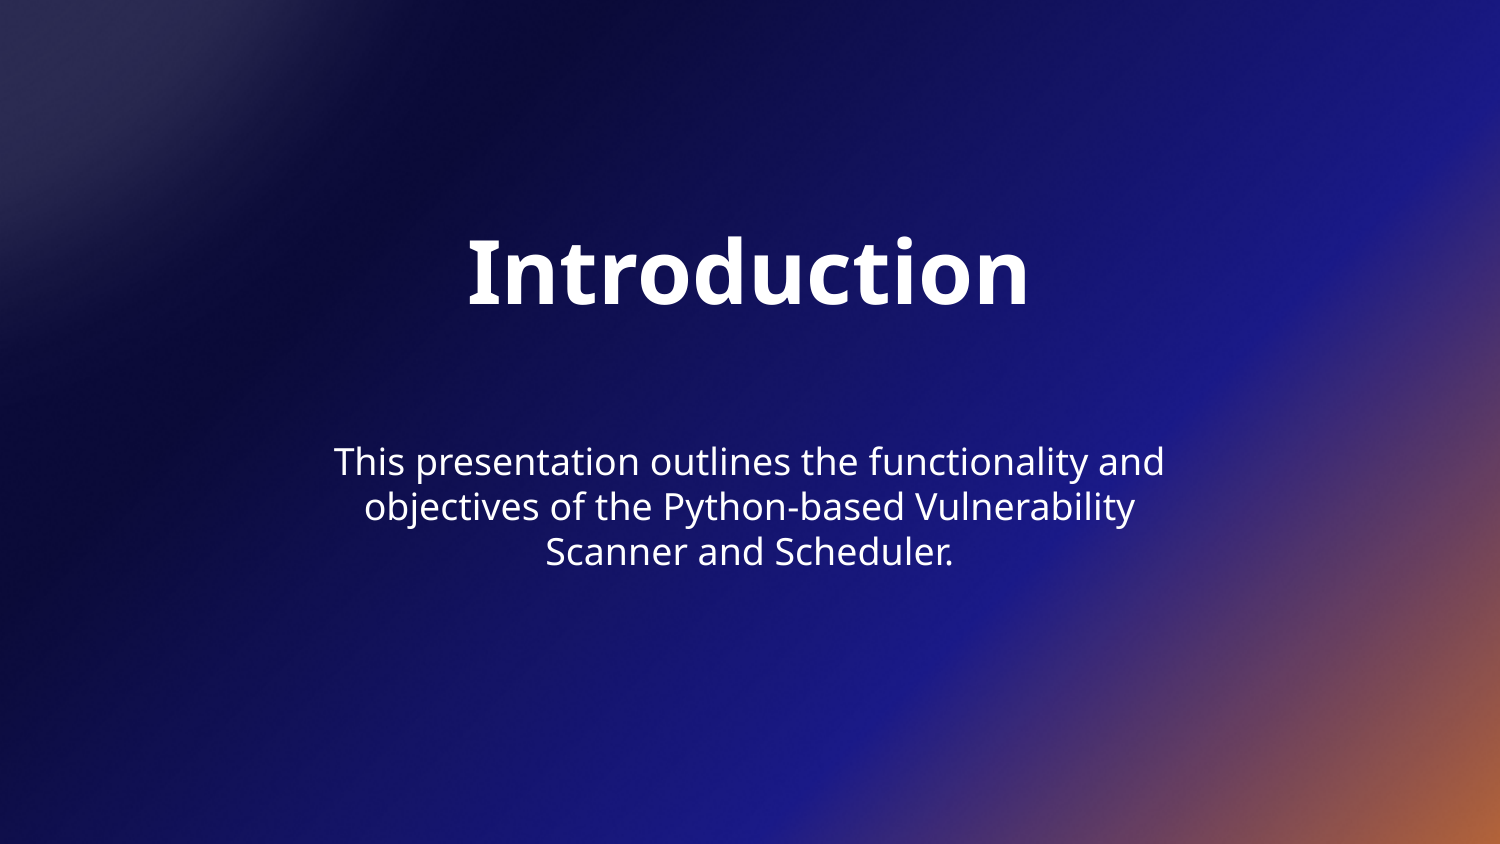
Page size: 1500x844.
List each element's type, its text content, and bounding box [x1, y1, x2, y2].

subtitle This presentation outlines the functionality and objectives of the Python-based Vulnerability Scanner and Scheduler. [287, 367, 1213, 644]
picture [0, 0, 1500, 844]
title Introduction [287, 200, 1213, 338]
